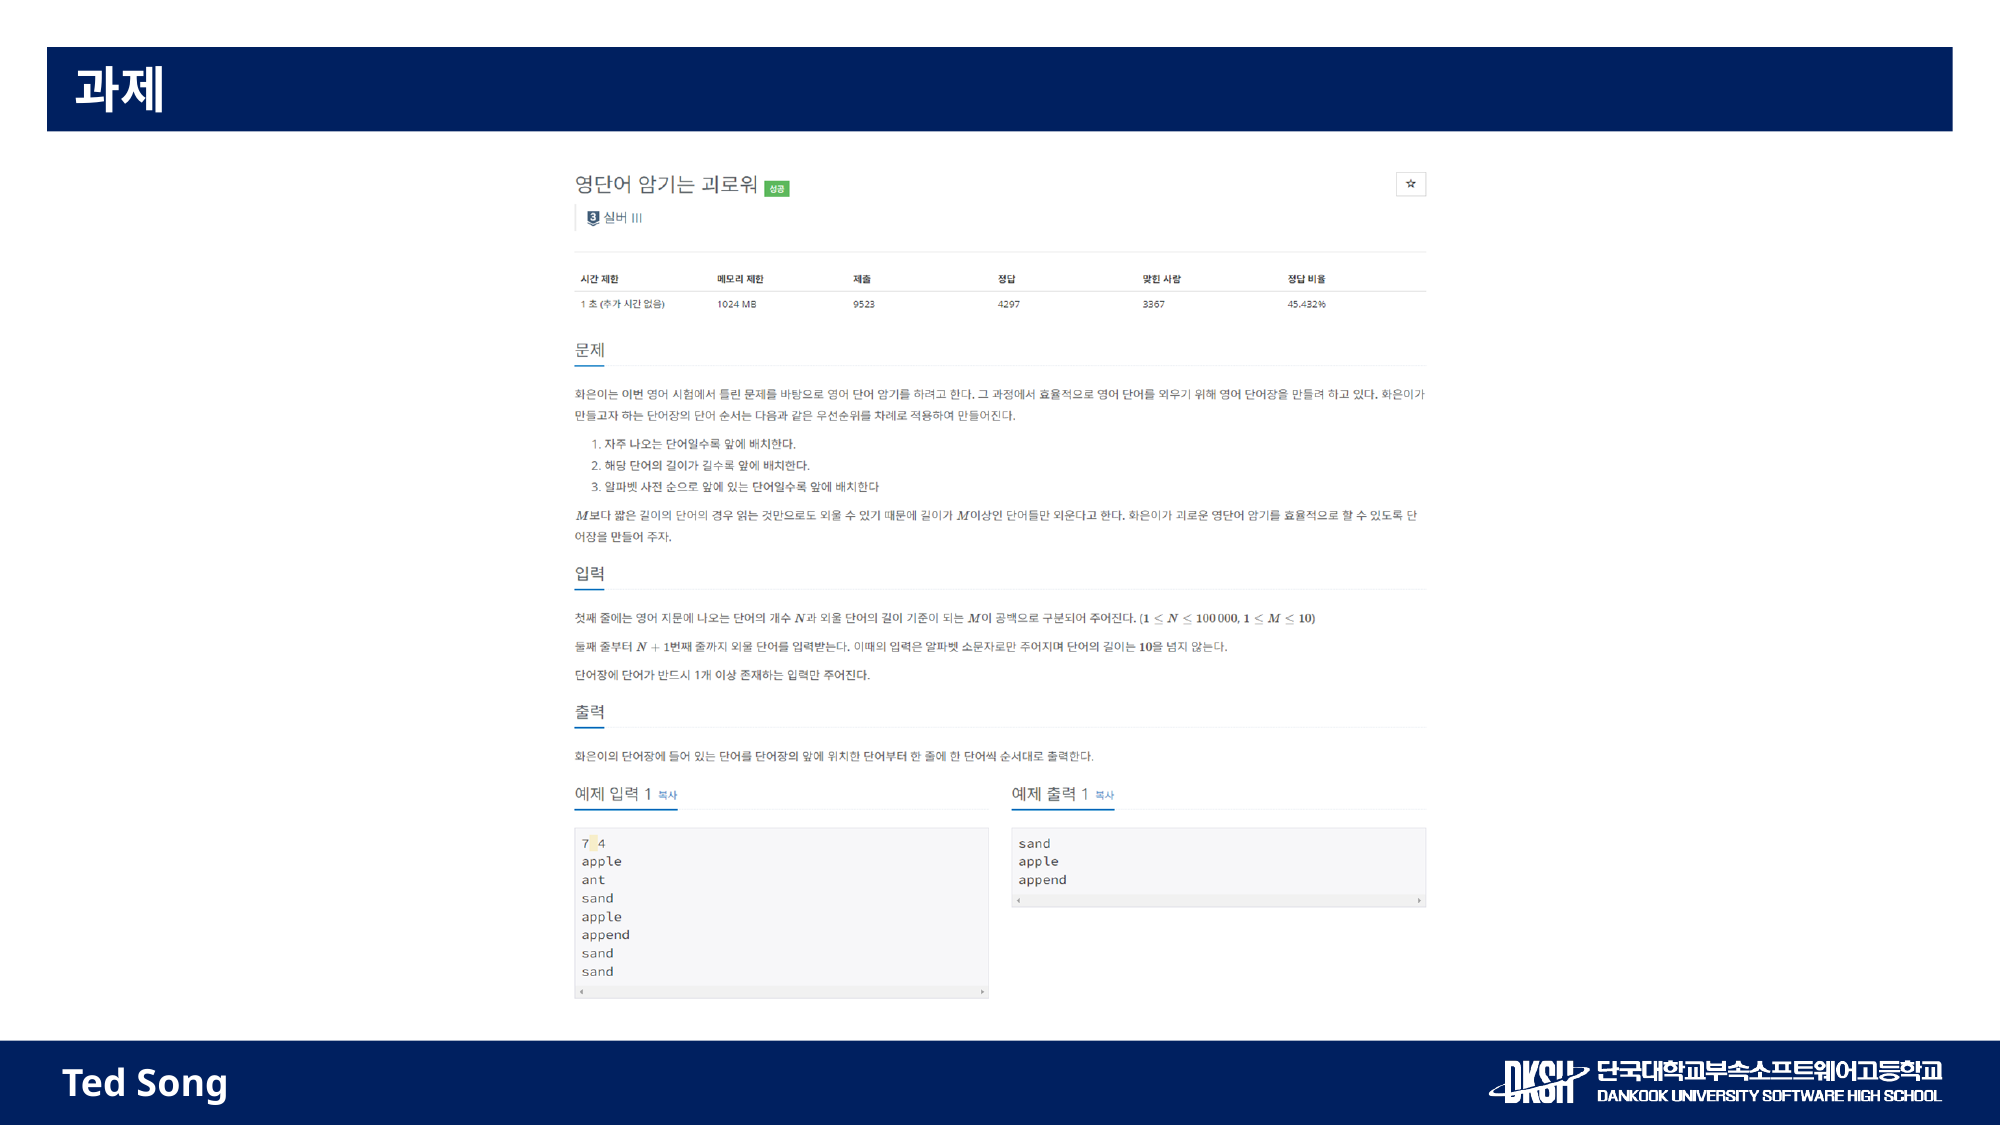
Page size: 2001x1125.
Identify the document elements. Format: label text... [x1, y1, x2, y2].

text_box [46, 46, 1954, 132]
picture [566, 163, 1434, 1009]
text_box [0, 1040, 2000, 1125]
text_box 과제 [59, 51, 182, 127]
